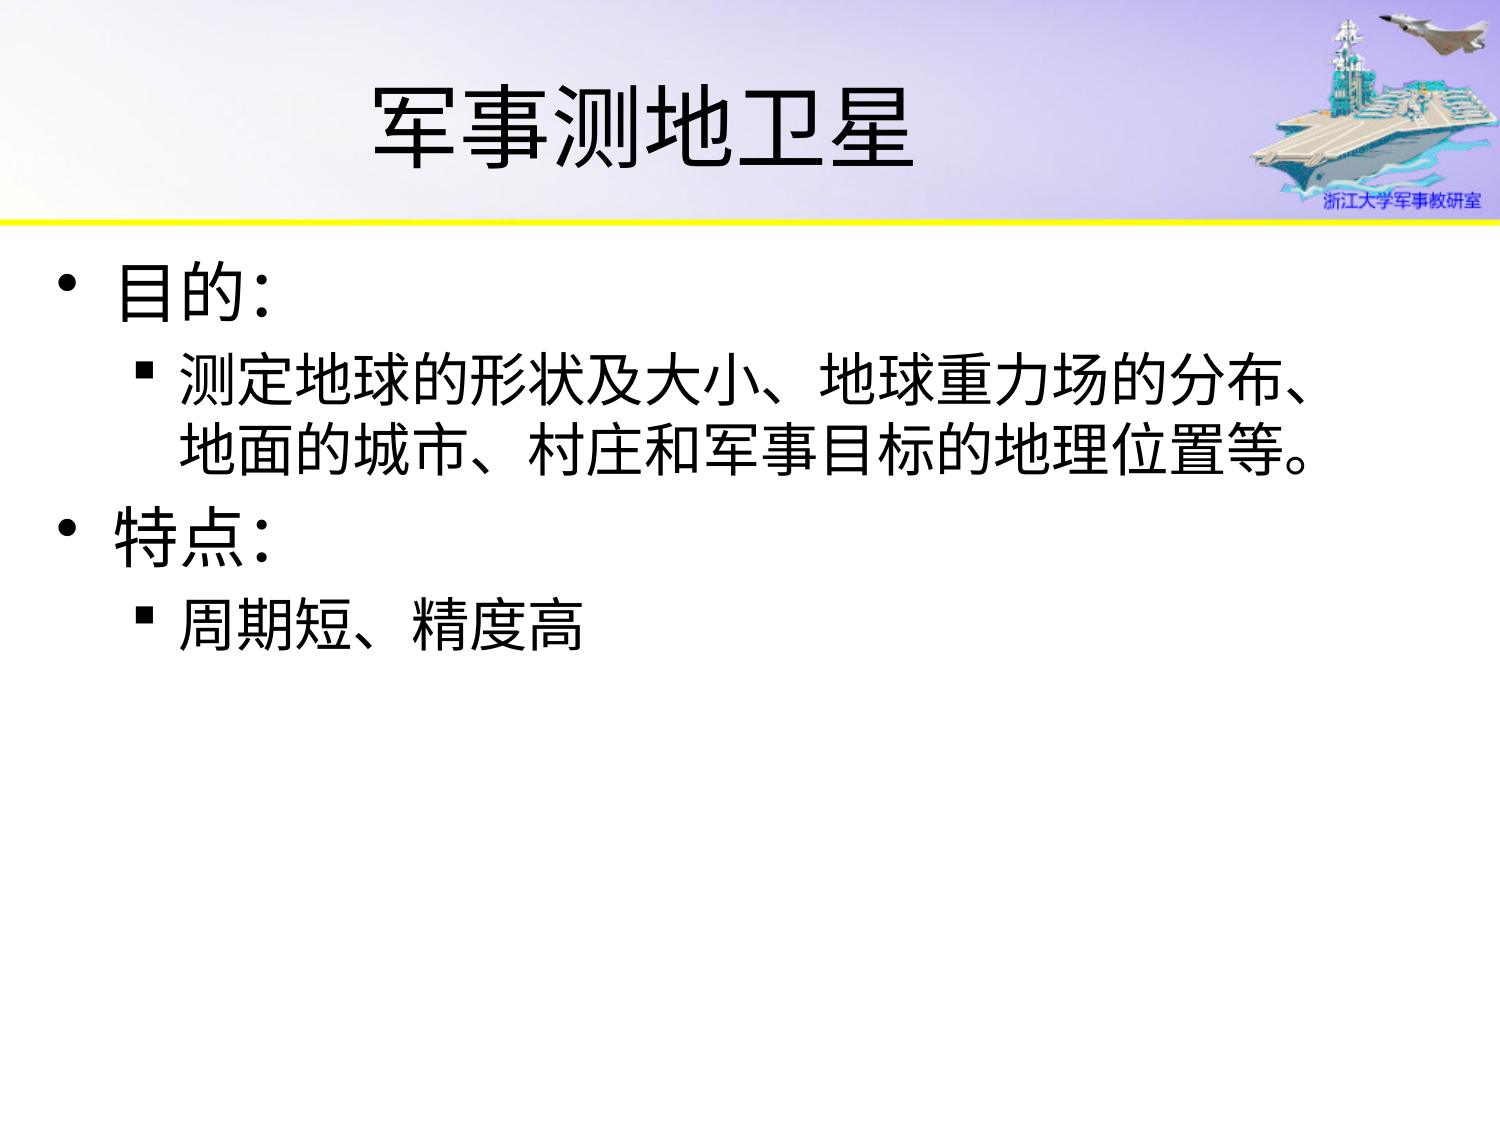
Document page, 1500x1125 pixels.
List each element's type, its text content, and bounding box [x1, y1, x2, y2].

title 军事测地卫星 [29, 30, 1259, 219]
list 目的： 测定地球的形状及大小、地球重力场的分布、地面的城市、村庄和军事目标的地理位置等。 特点： 周期短、精度高 [40, 243, 1387, 919]
picture [0, 0, 1500, 226]
